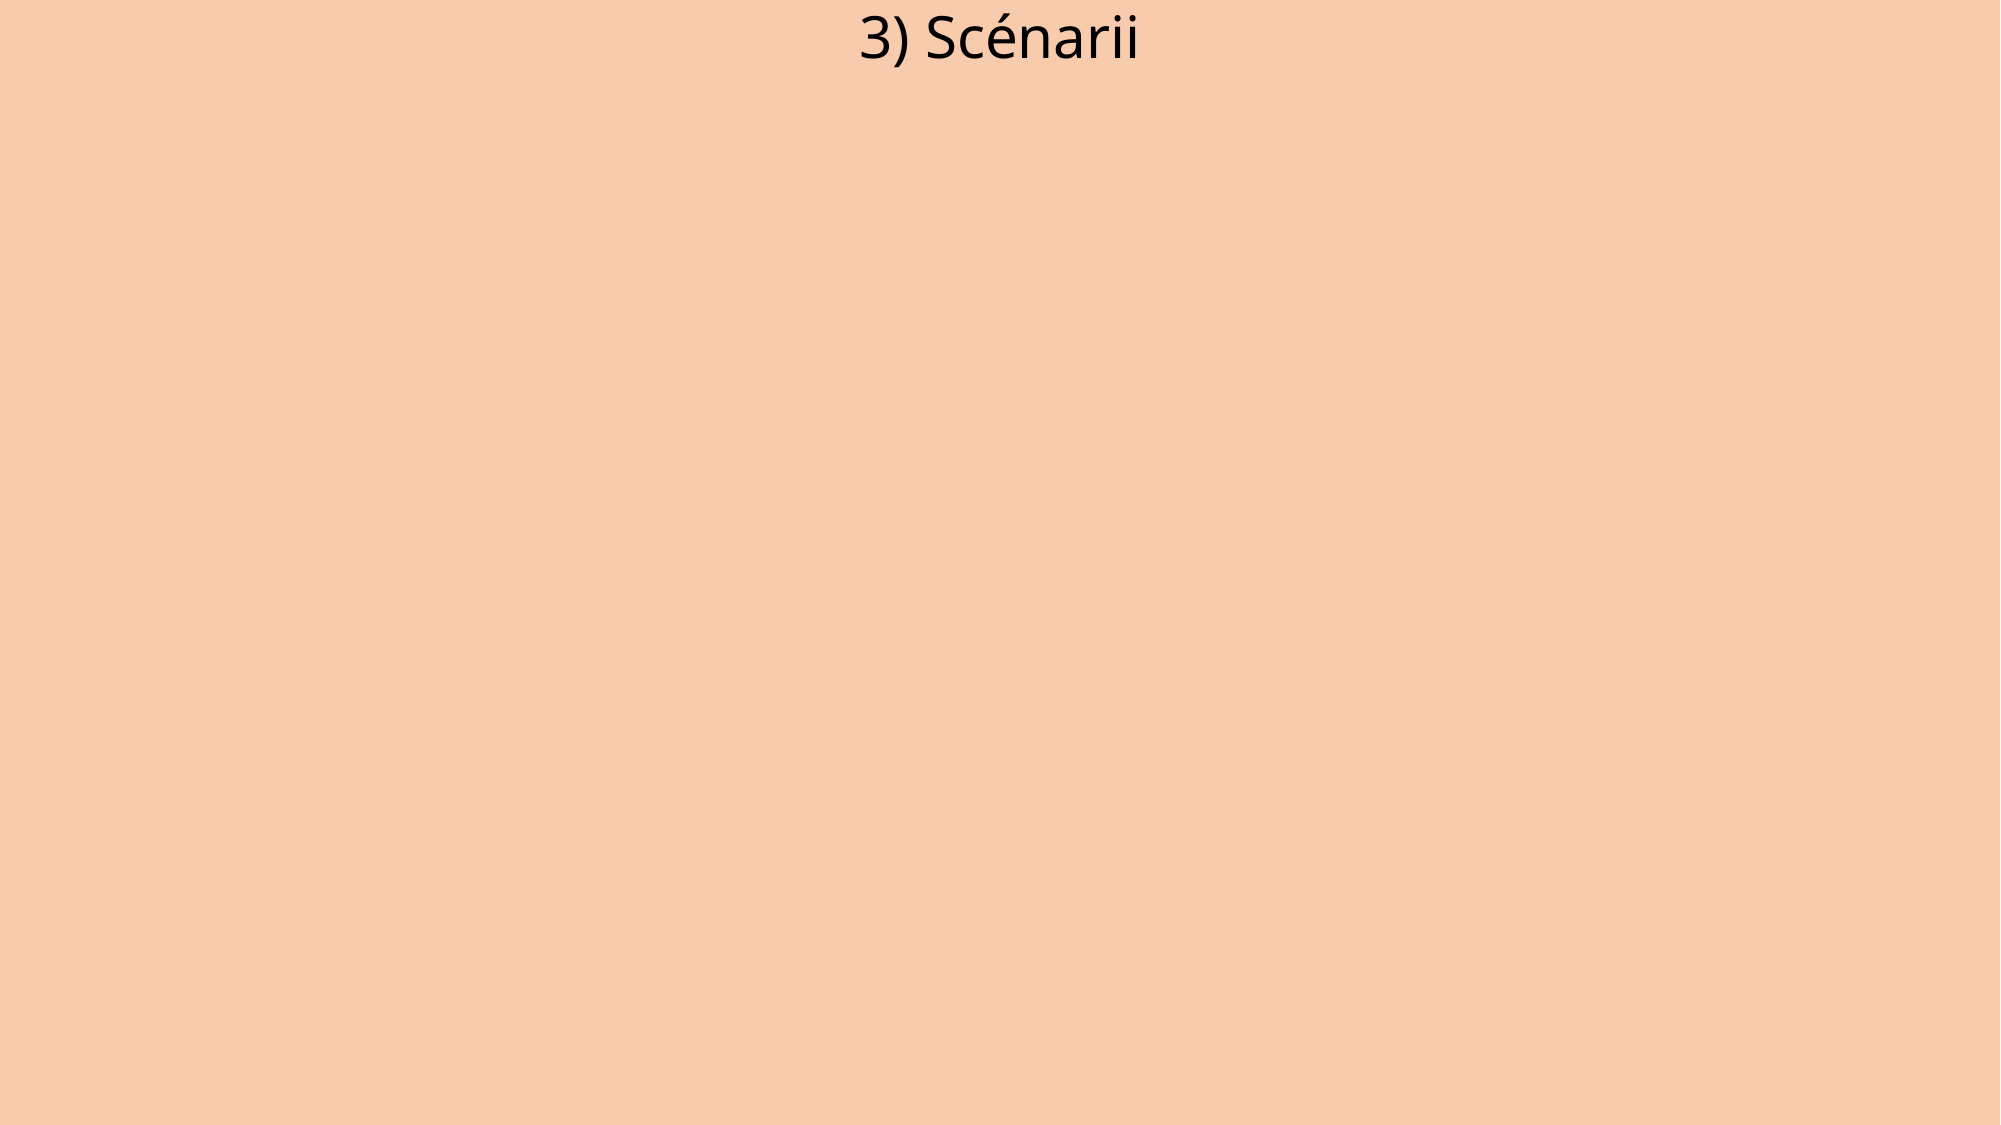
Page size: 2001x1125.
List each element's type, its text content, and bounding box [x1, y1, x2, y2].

title 3) Scénarii [137, 0, 1863, 80]
